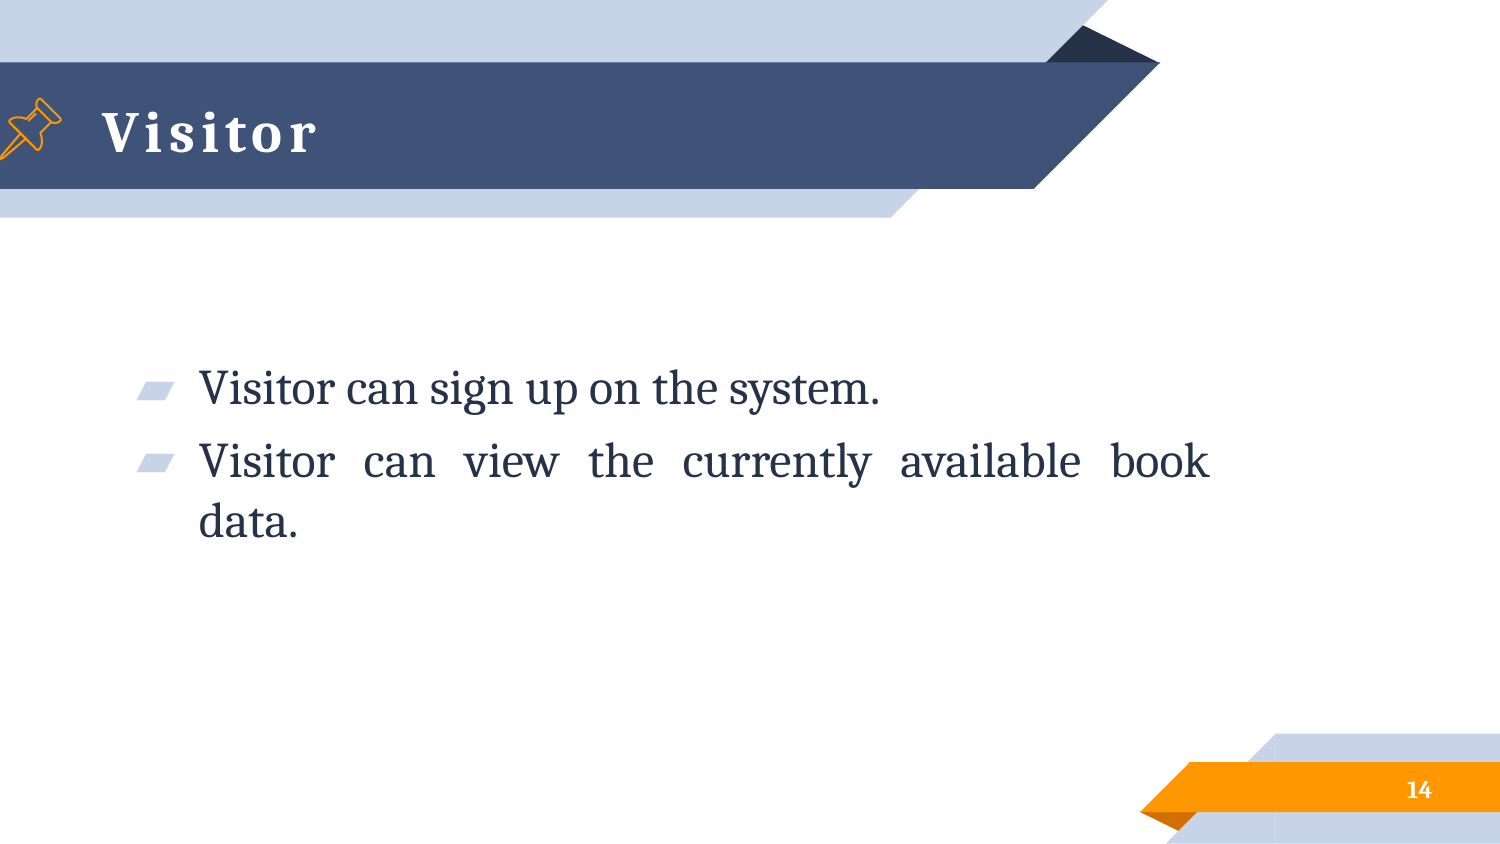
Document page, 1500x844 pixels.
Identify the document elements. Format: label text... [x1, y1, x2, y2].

list Visitor can sign up on the system. Visitor can view the currently available book data. [108, 346, 1225, 557]
title Visitor [87, 66, 989, 192]
slide_number 14 [1203, 762, 1448, 815]
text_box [0, 98, 61, 160]
